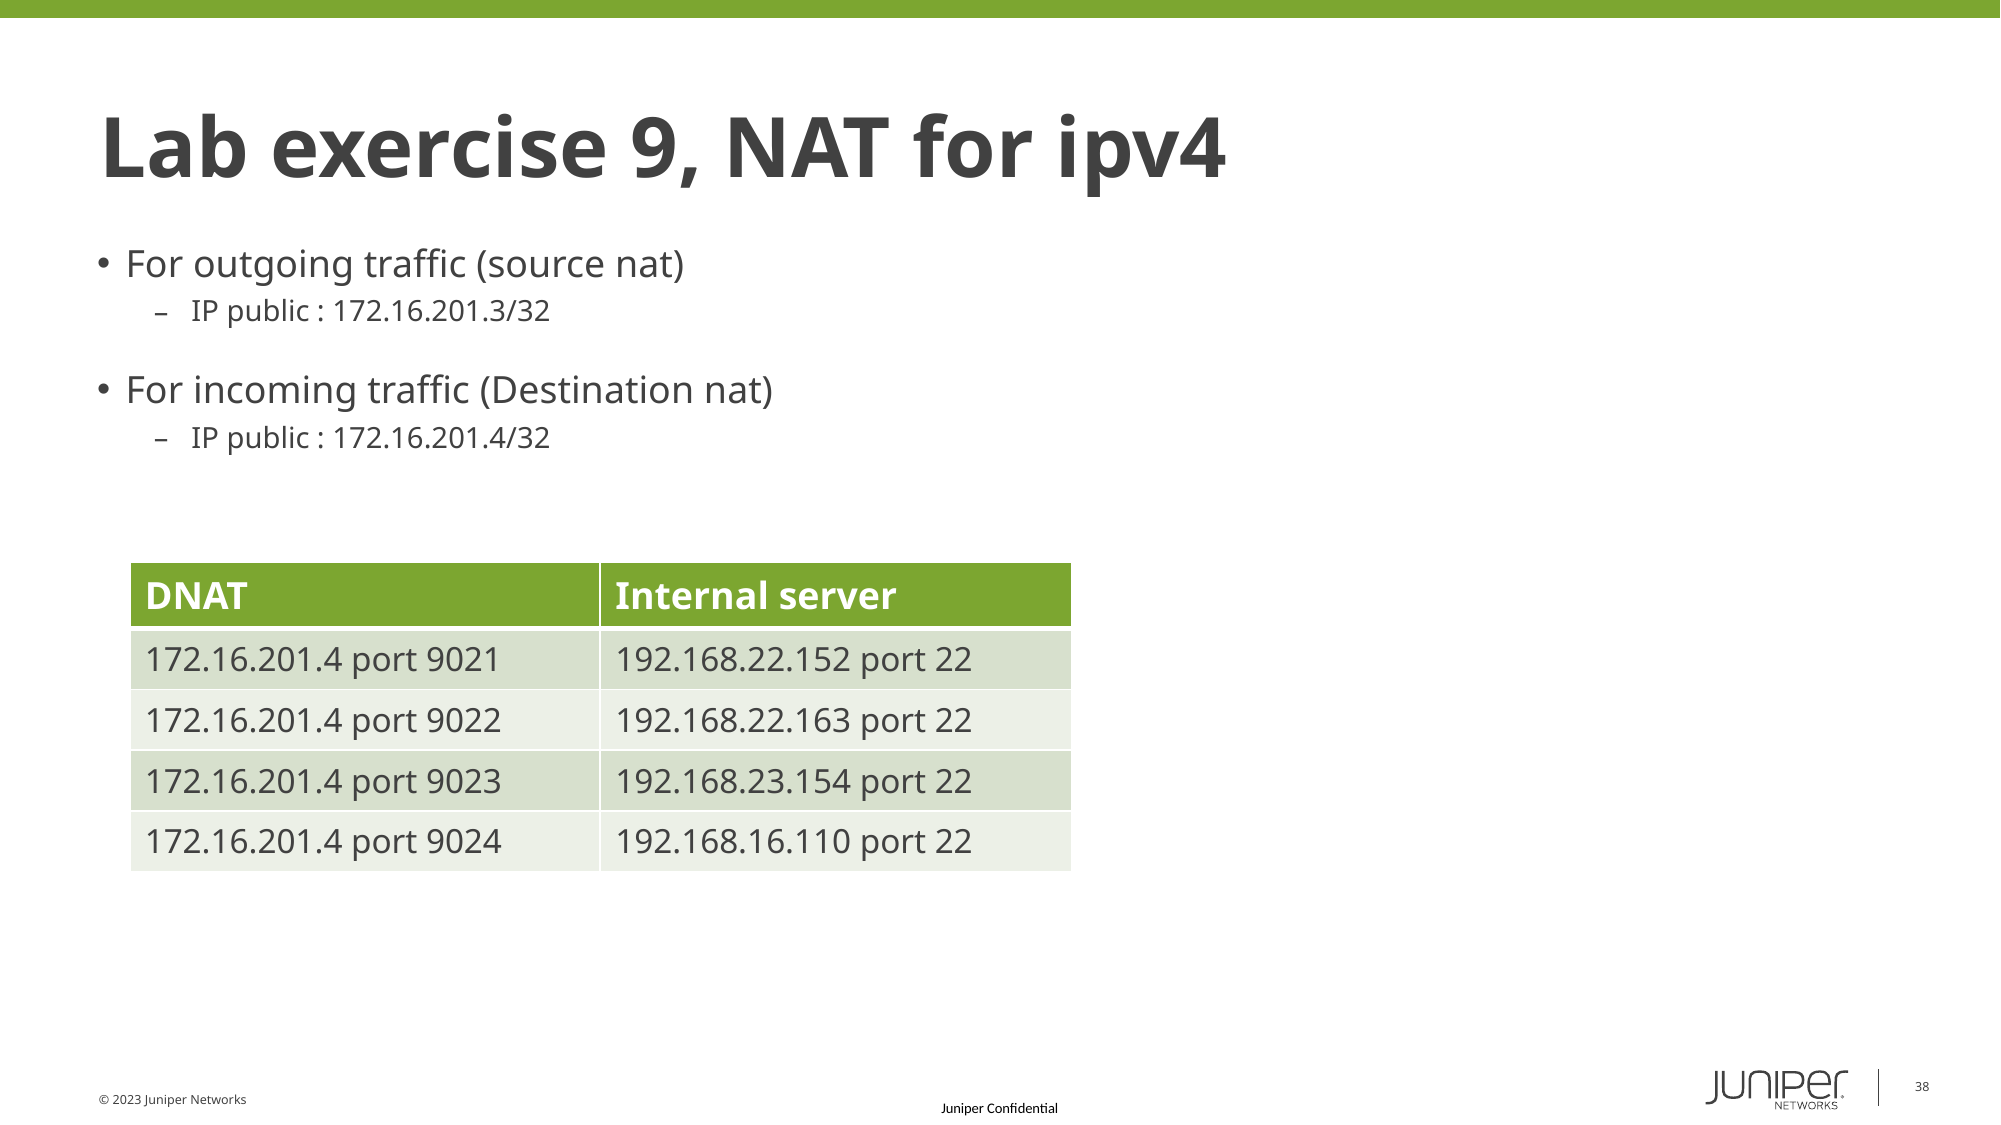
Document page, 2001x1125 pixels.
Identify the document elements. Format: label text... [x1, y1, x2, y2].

table_cell 192.168.23.154 port 22 [601, 751, 1071, 810]
table_cell 192.168.16.110 port 22 [601, 812, 1071, 871]
table_cell 172.16.201.4 port 9021 [131, 631, 599, 689]
table_cell 172.16.201.4 port 9024 [131, 812, 599, 871]
table_cell 192.168.22.163 port 22 [601, 690, 1071, 749]
table_cell 192.168.22.152 port 22 [601, 631, 1071, 689]
title Lab exercise 9, NAT for ipv4 [99, 20, 1916, 196]
table_header DNAT [131, 563, 599, 626]
table_cell 172.16.201.4 port 9023 [131, 751, 599, 810]
table_header Internal server [601, 563, 1071, 626]
table_cell 172.16.201.4 port 9022 [131, 690, 599, 749]
list For outgoing traffic (source nat) IP public : 172.16.201.3/32 For incoming traffic (Destination nat) IP public : 172.16.201.4/32 [97, 235, 1919, 710]
